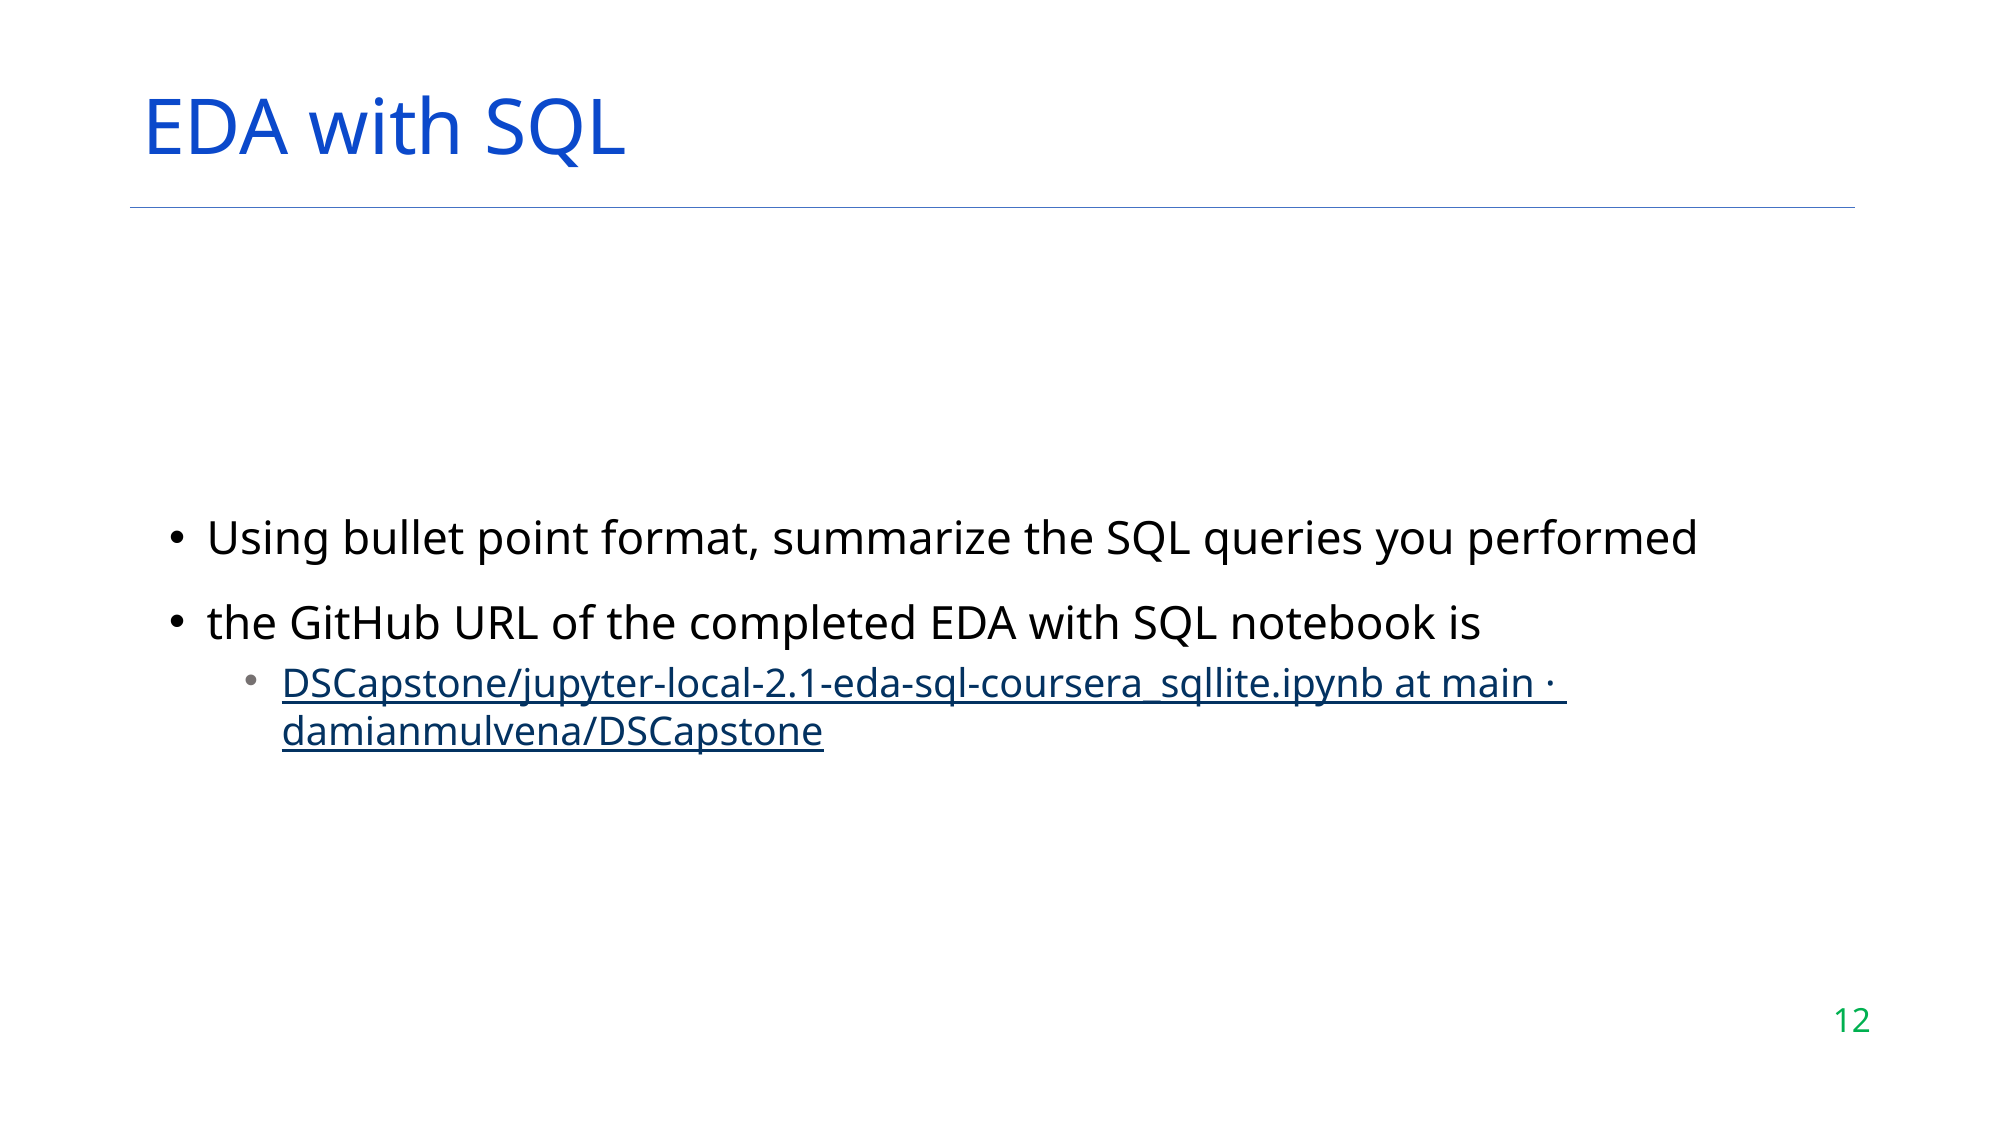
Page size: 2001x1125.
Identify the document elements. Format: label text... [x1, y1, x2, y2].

list Using bullet point format, summarize the SQL queries you performed the GitHub URL of the completed EDA with SQL notebook is DSCapstone/jupyter-local-2.1-eda-sql-coursera_sqllite.ipynb at main · damianmulvena/DSCapstone [154, 275, 1843, 990]
title EDA with SQL [127, 84, 1853, 175]
